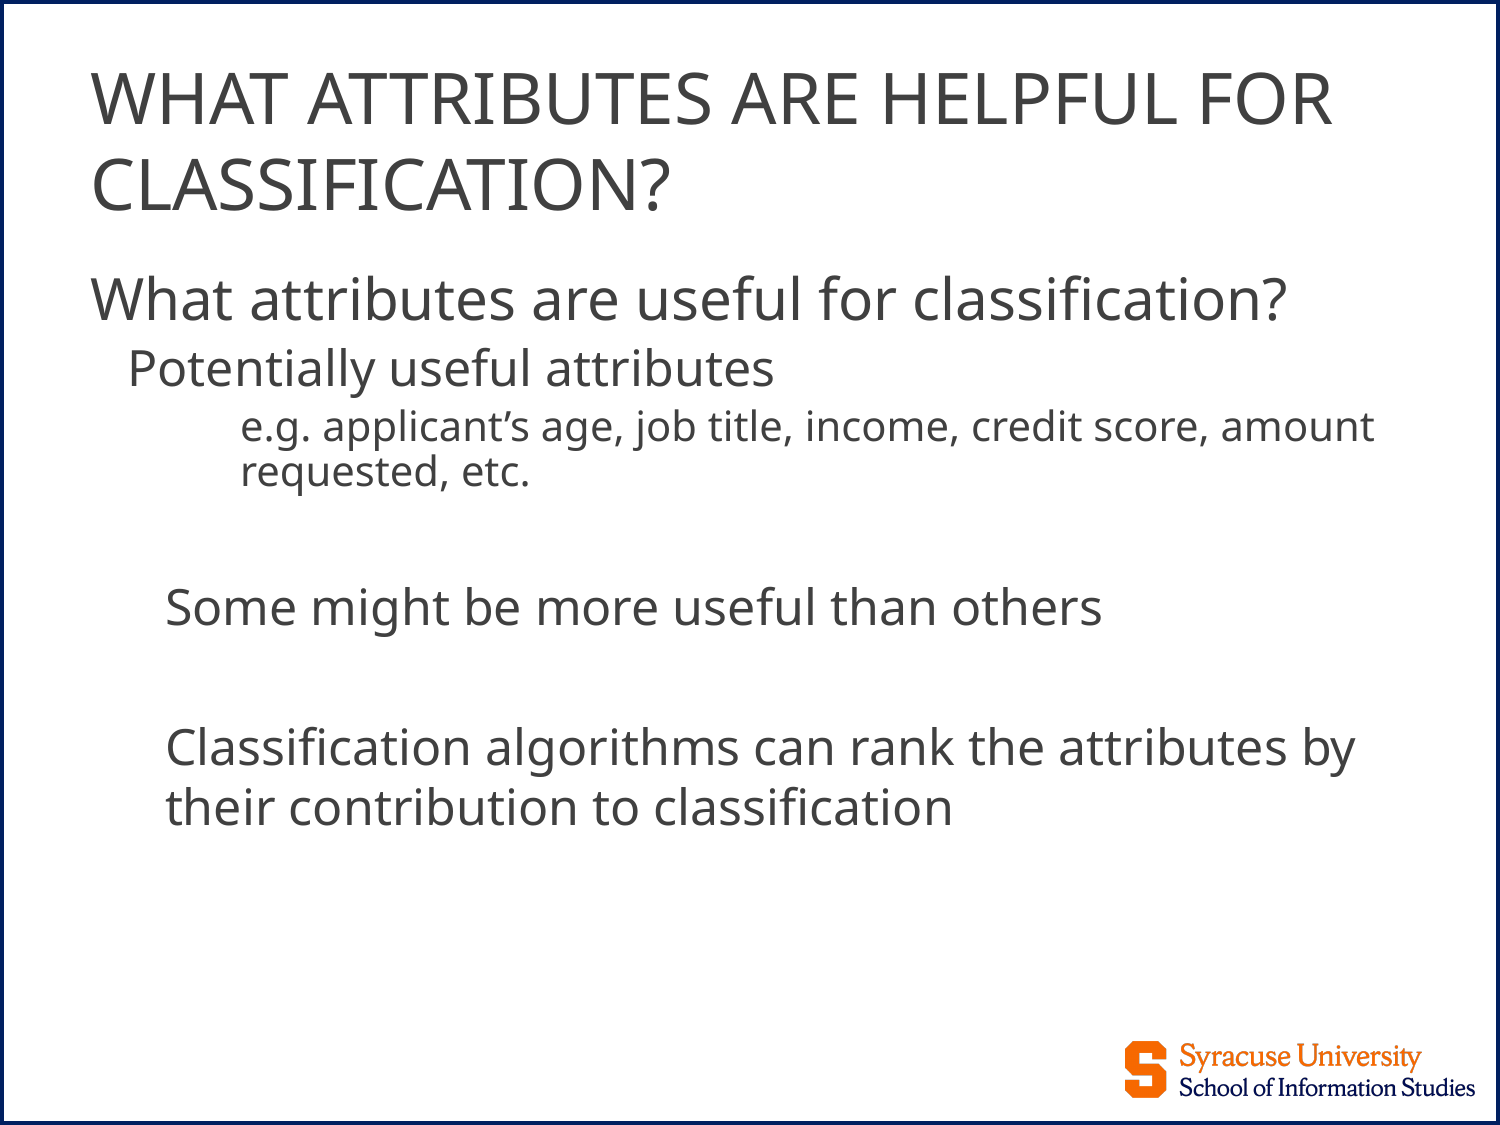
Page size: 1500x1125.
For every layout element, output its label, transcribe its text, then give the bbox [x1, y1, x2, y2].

list What attributes are useful for classification? Potentially useful attributes e.g. applicant’s age, job title, income, credit score, amount requested, etc. Some might be more useful than others Classification algorithms can rank the attributes by their contribution to classification [75, 262, 1425, 1005]
title WHAT ATTRIBUTES ARE HELPFUL FOR CLASSIFICATION? [75, 45, 1425, 233]
picture [1125, 1041, 1475, 1098]
